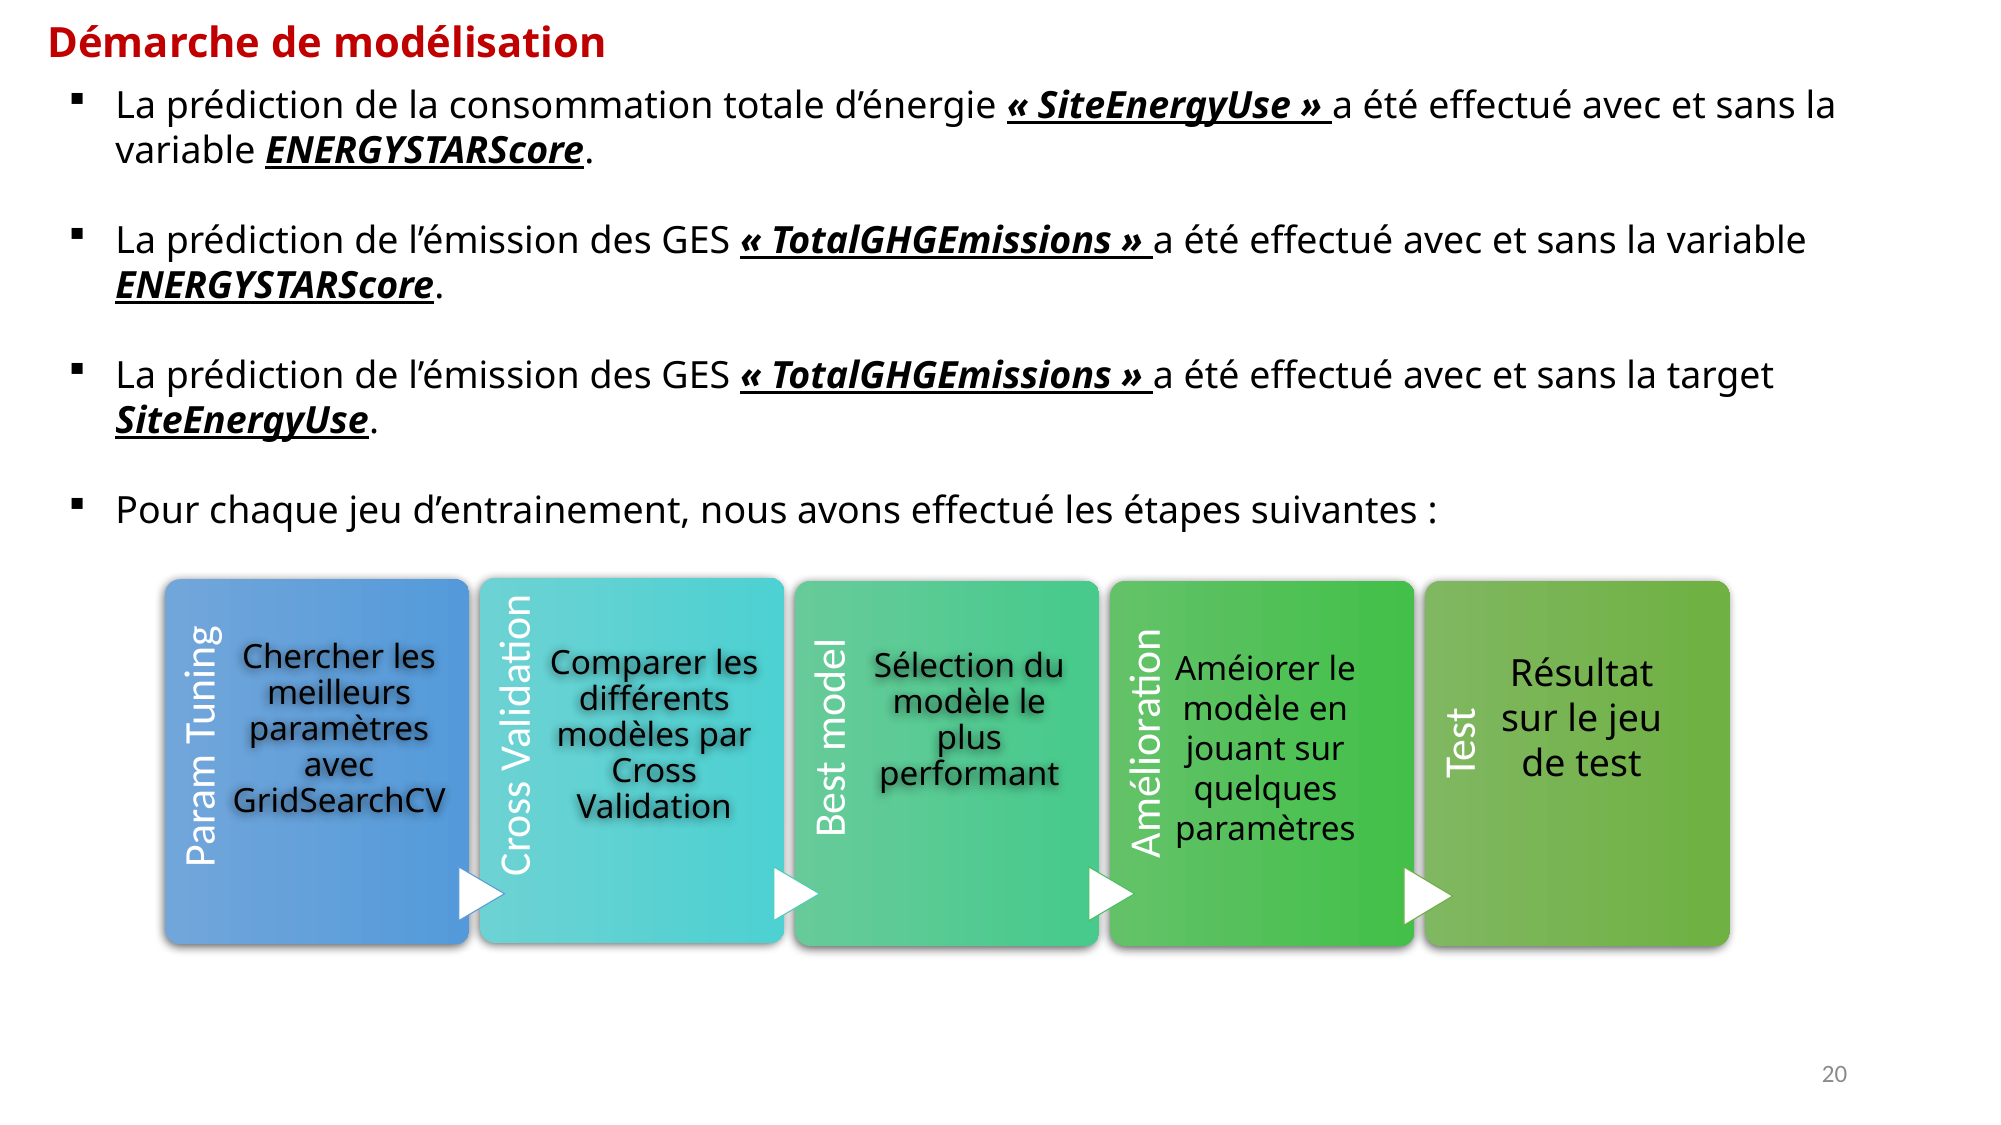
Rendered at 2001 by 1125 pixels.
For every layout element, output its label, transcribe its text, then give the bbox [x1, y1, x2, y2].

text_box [164, 579, 470, 945]
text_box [458, 577, 785, 943]
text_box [773, 580, 1088, 946]
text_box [1403, 580, 1730, 946]
text_box La prédiction de la consommation totale d’énergie « SiteEnergyUse » a été effectué avec et sans la variable ENERGYSTARScore. La prédiction de l’émission des GES « TotalGHGEmissions » a été effectué avec et sans la variable ENERGYSTARScore. La prédiction de l’émission des GES « TotalGHGEmissions » a été effectué avec et sans la target SiteEnergyUse. Pour chaque jeu d’entrainement, nous avons effectué les étapes suivantes : [53, 73, 1925, 539]
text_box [1088, 580, 1403, 946]
text_box Démarche de modélisation [32, 7, 1054, 73]
slide_number 20 [1412, 1042, 1863, 1103]
